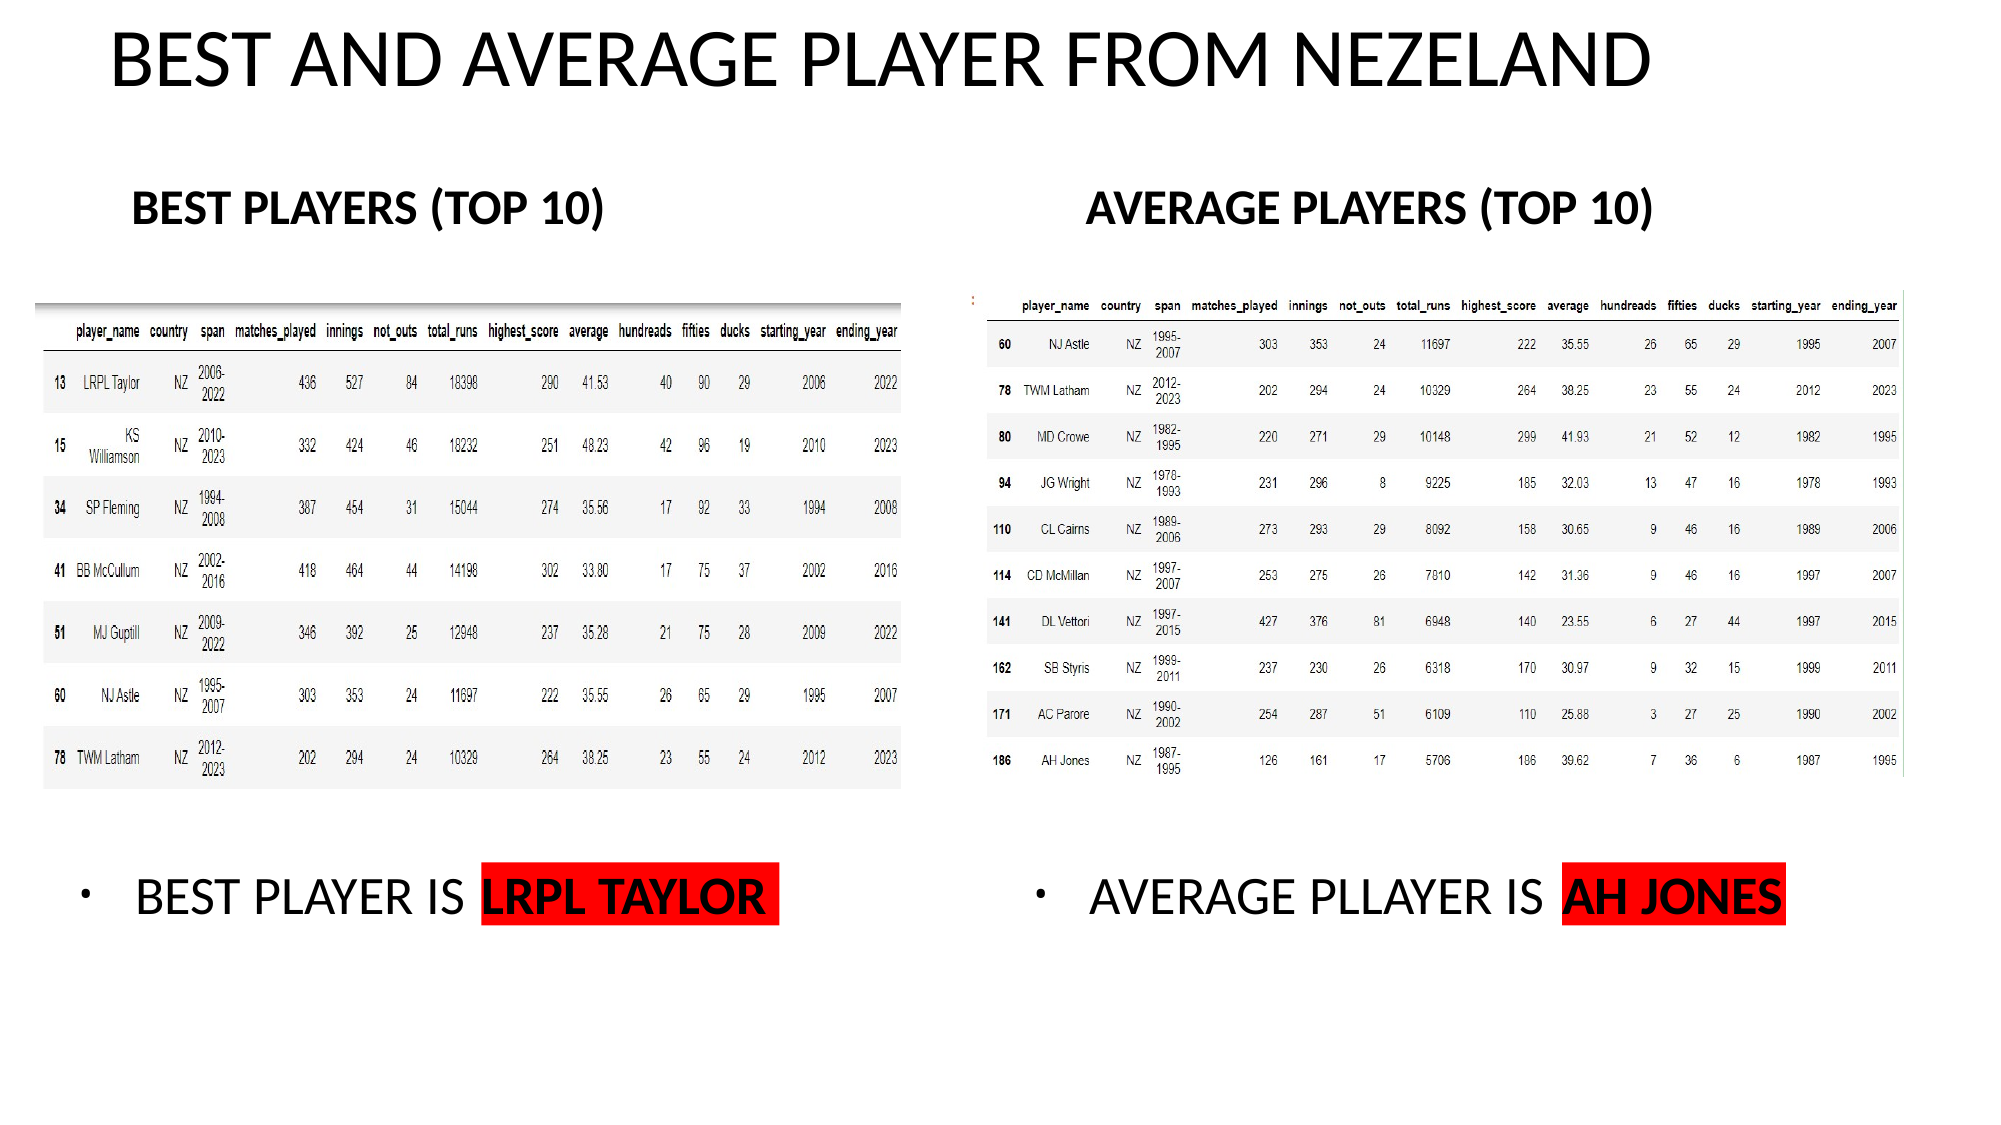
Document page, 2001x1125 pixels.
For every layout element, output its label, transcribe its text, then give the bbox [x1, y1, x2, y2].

text_box AH JONES [1562, 862, 1786, 926]
picture [970, 290, 1905, 777]
picture [34, 302, 902, 789]
text_box BEST PLAYER IS [76, 858, 472, 926]
text_box BEST PLAYERS (TOP 10) AVERAGE PLAYERS (TOP 10) [129, 172, 1666, 235]
text_box LRPL TAYLOR [481, 862, 780, 926]
title BEST AND AVERAGE PLAYER FROM NEZELAND [107, 1, 1674, 192]
text_box AVERAGE PLLAYER IS [1031, 858, 1553, 926]
